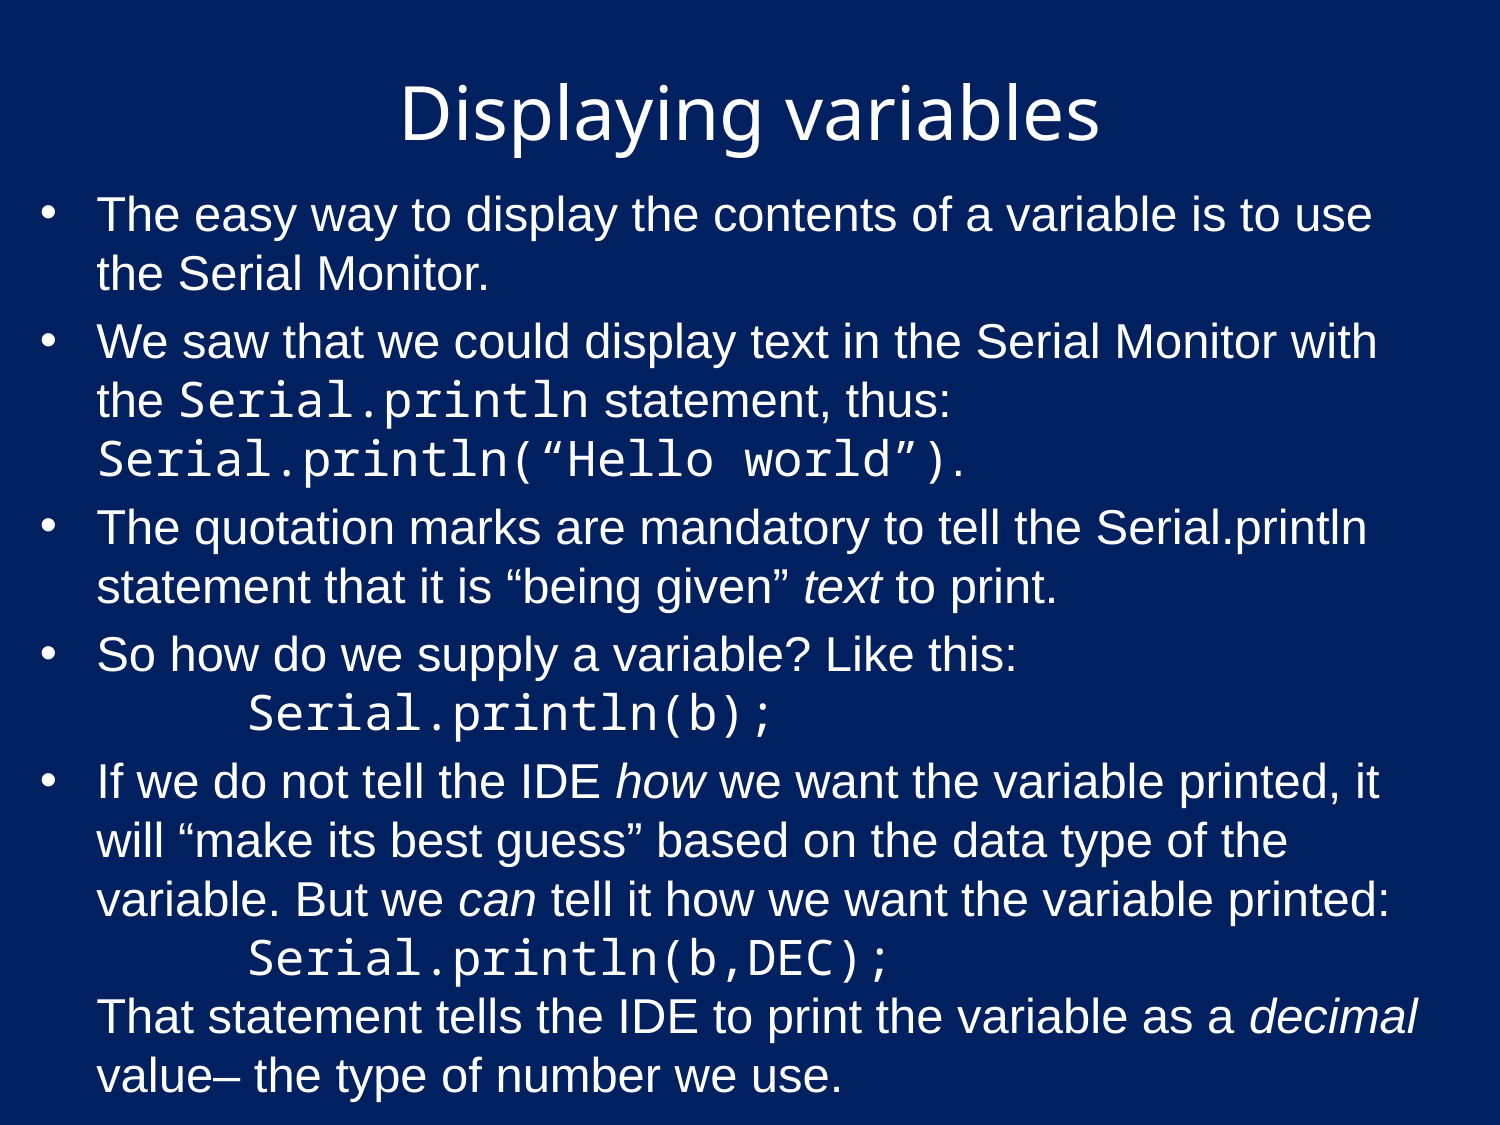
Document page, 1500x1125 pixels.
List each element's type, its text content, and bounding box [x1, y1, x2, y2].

list The easy way to display the contents of a variable is to use the Serial Monitor. We saw that we could display text in the Serial Monitor with the Serial.println statement, thus: Serial.println(“Hello world”). The quotation marks are mandatory to tell the Serial.println statement that it is “being given” text to print. So how do we supply a variable? Like this: Serial.println(b); If we do not tell the IDE how we want the variable printed, it will “make its best guess” based on the data type of the variable. But we can tell it how we want the variable printed: Serial.println(b,DEC); That statement tells the IDE to print the variable as a decimal value– the type of number we use. [24, 174, 1450, 925]
title Displaying variables [75, 45, 1425, 174]
